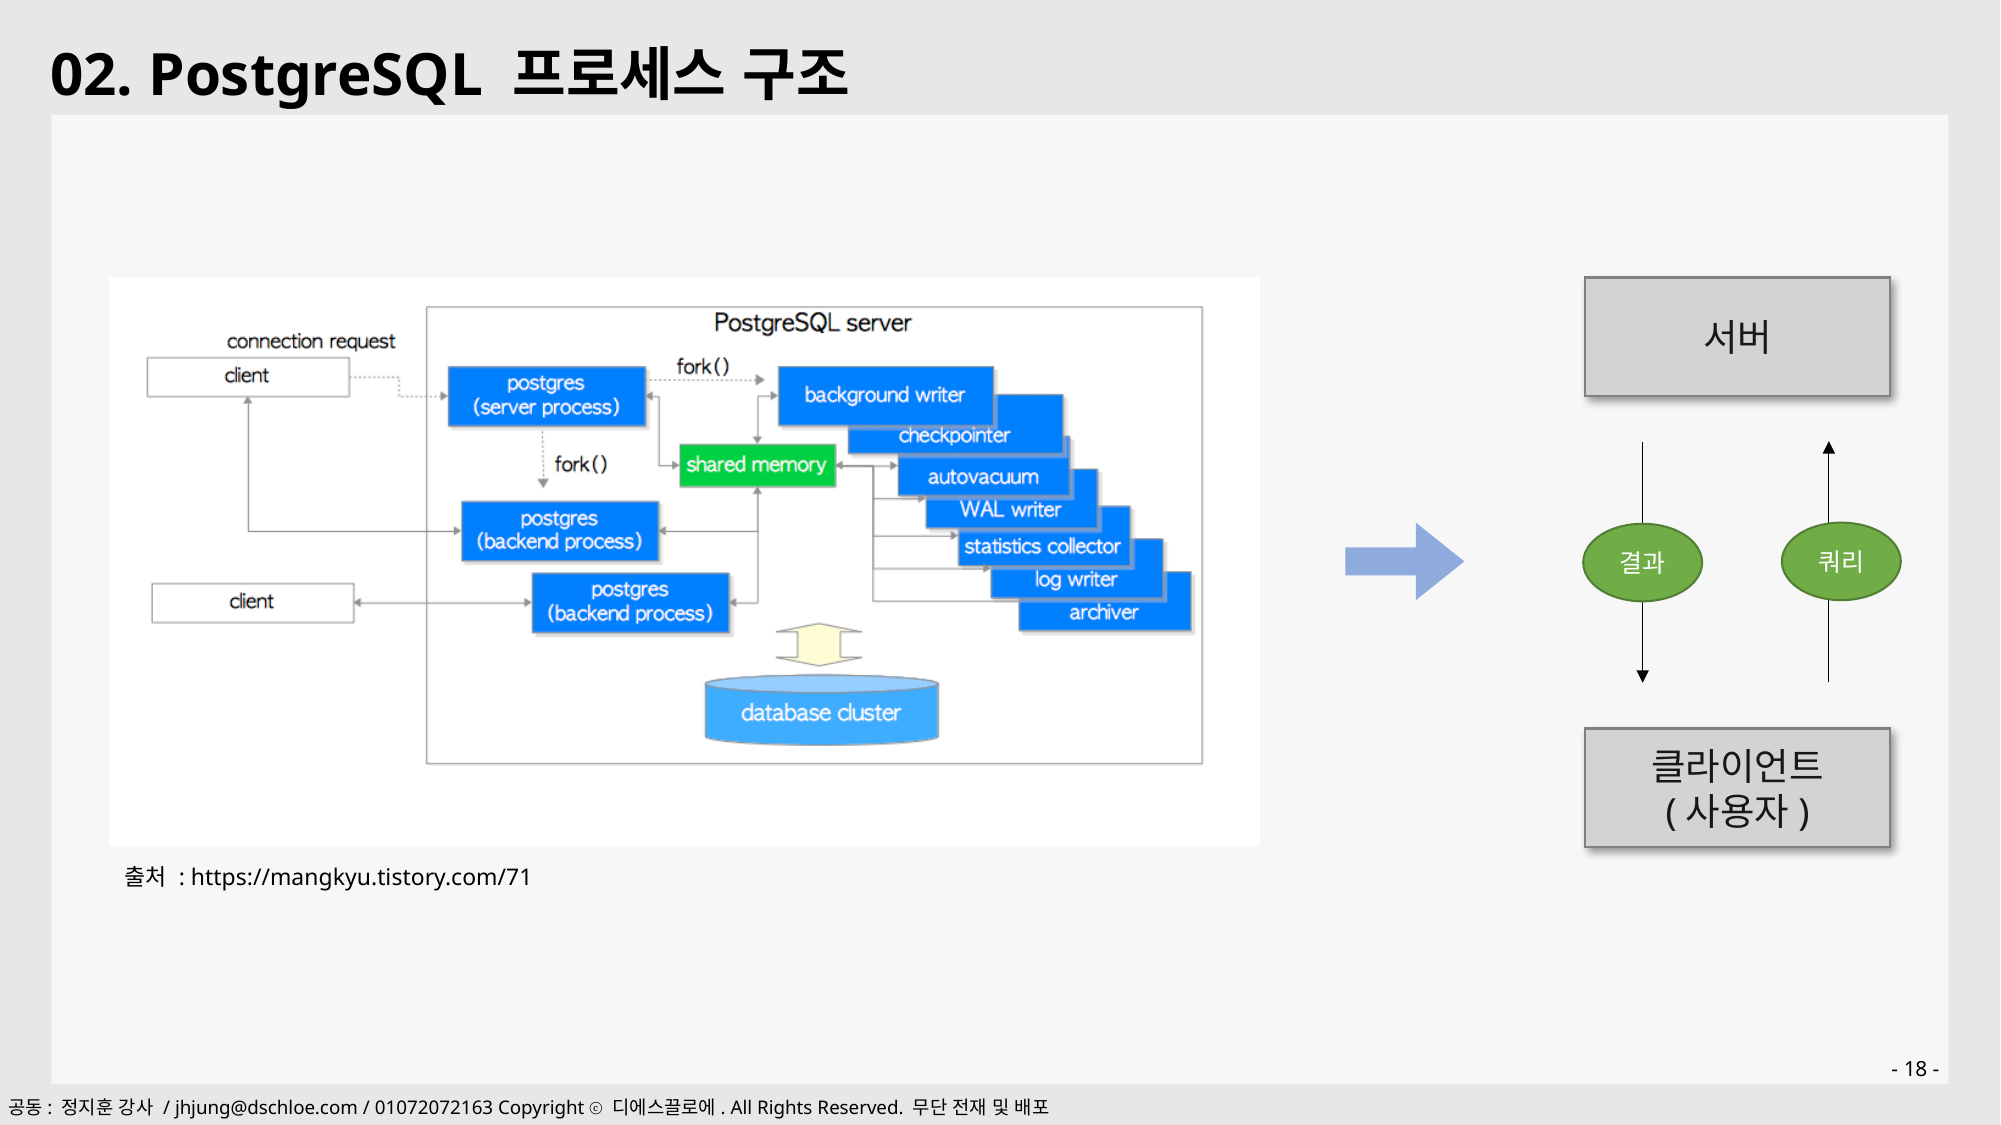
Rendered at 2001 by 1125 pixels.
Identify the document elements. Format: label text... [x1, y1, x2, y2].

text_box 02. PostgreSQL 프로세스 구조 [35, 30, 865, 115]
text_box 쿼리 [1829, 521, 1902, 602]
text_box 쿼리 [1780, 522, 1828, 601]
text_box 결과 [1643, 522, 1704, 603]
text_box 서버 [1584, 276, 1891, 397]
text_box 출처 : https://mangkyu.tistory.com/71 [109, 847, 564, 898]
slide_number - 18 - [1504, 1039, 1955, 1100]
text_box 클라이언트 (사용자) [1584, 727, 1891, 848]
text_box 결과 [1582, 522, 1642, 603]
picture [109, 277, 1260, 846]
text_box [1344, 520, 1467, 603]
